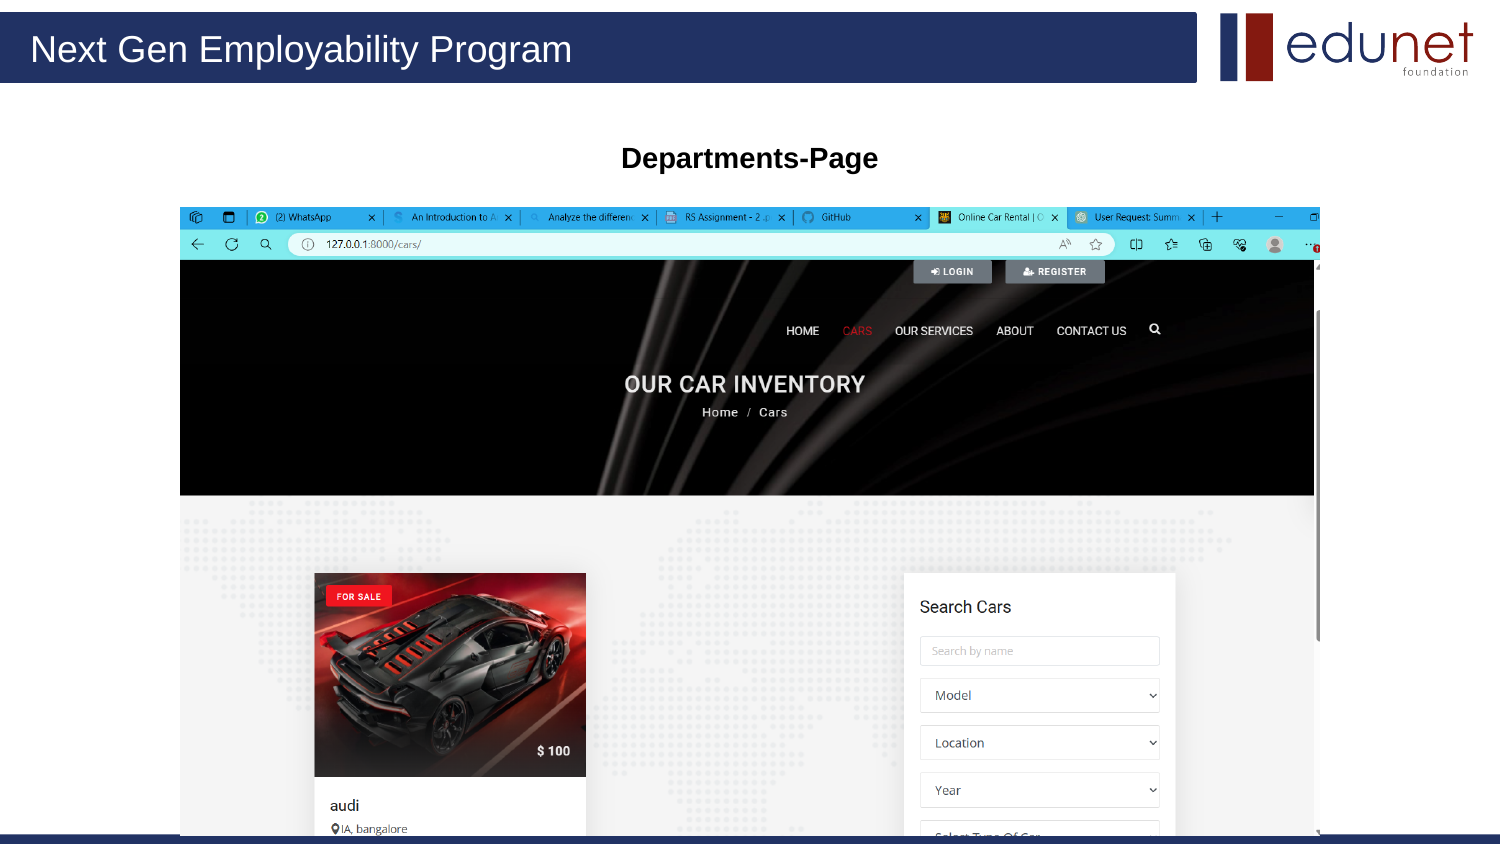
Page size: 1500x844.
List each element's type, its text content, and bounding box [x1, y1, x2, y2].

picture [1279, 14, 1482, 83]
title Departments-Page [103, 105, 1397, 208]
picture [180, 207, 1320, 837]
